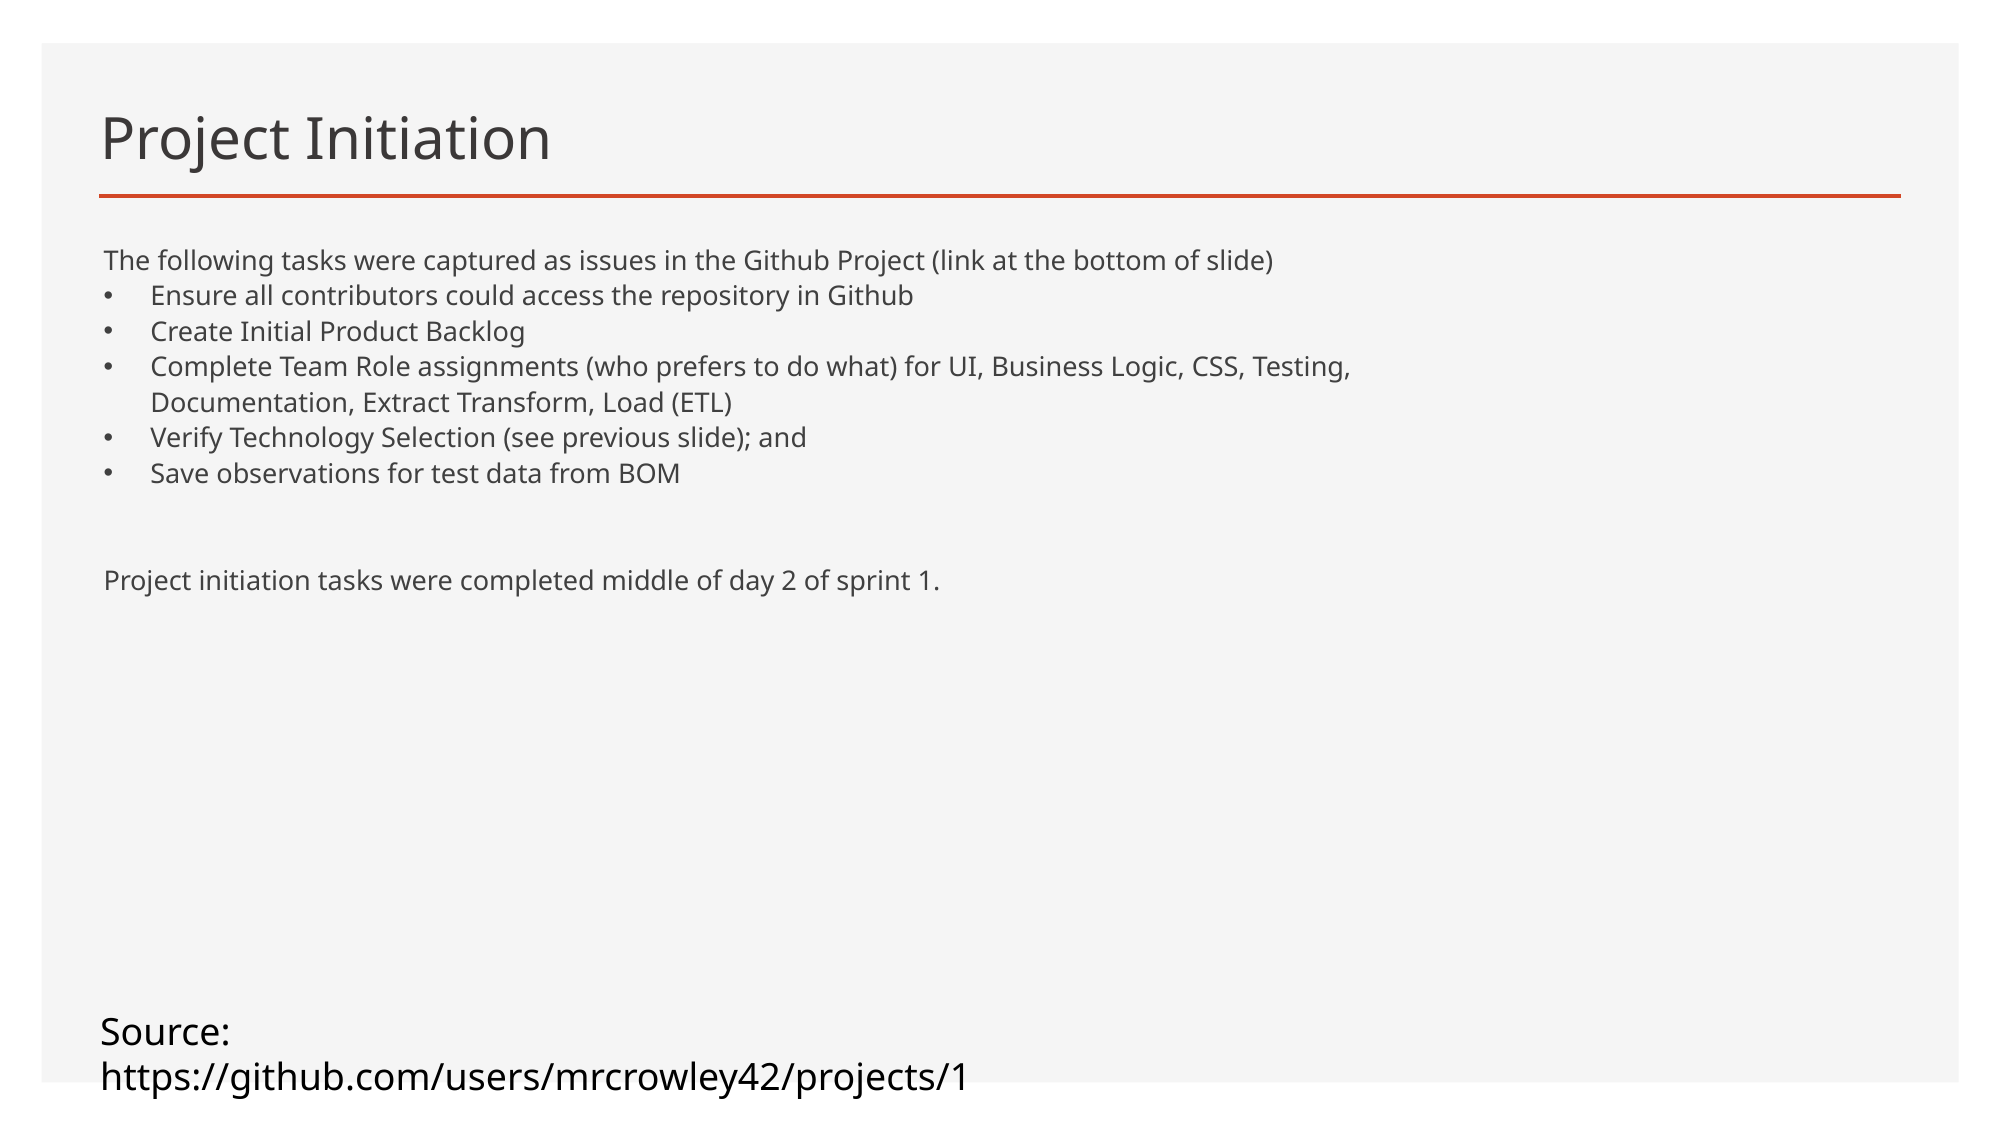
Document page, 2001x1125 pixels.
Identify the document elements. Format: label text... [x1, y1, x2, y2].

text_box Source: https://github.com/users/mrcrowley42/projects/1 [85, 1000, 1086, 1106]
list The following tasks were captured as issues in the Github Project (link at the bottom of slide) Ensure all contributors could access the repository in Github Create Initial Product Backlog Complete Team Role assignments (who prefers to do what) for UI, Business Logic, CSS, Testing, Documentation, Extract Transform, Load (ETL) Verify Technology Selection (see previous slide); and Save observations for test data from BOM Project initiation tasks were completed middle of day 2 of sprint 1. [88, 235, 1522, 888]
title Project Initiation [85, 73, 1214, 179]
